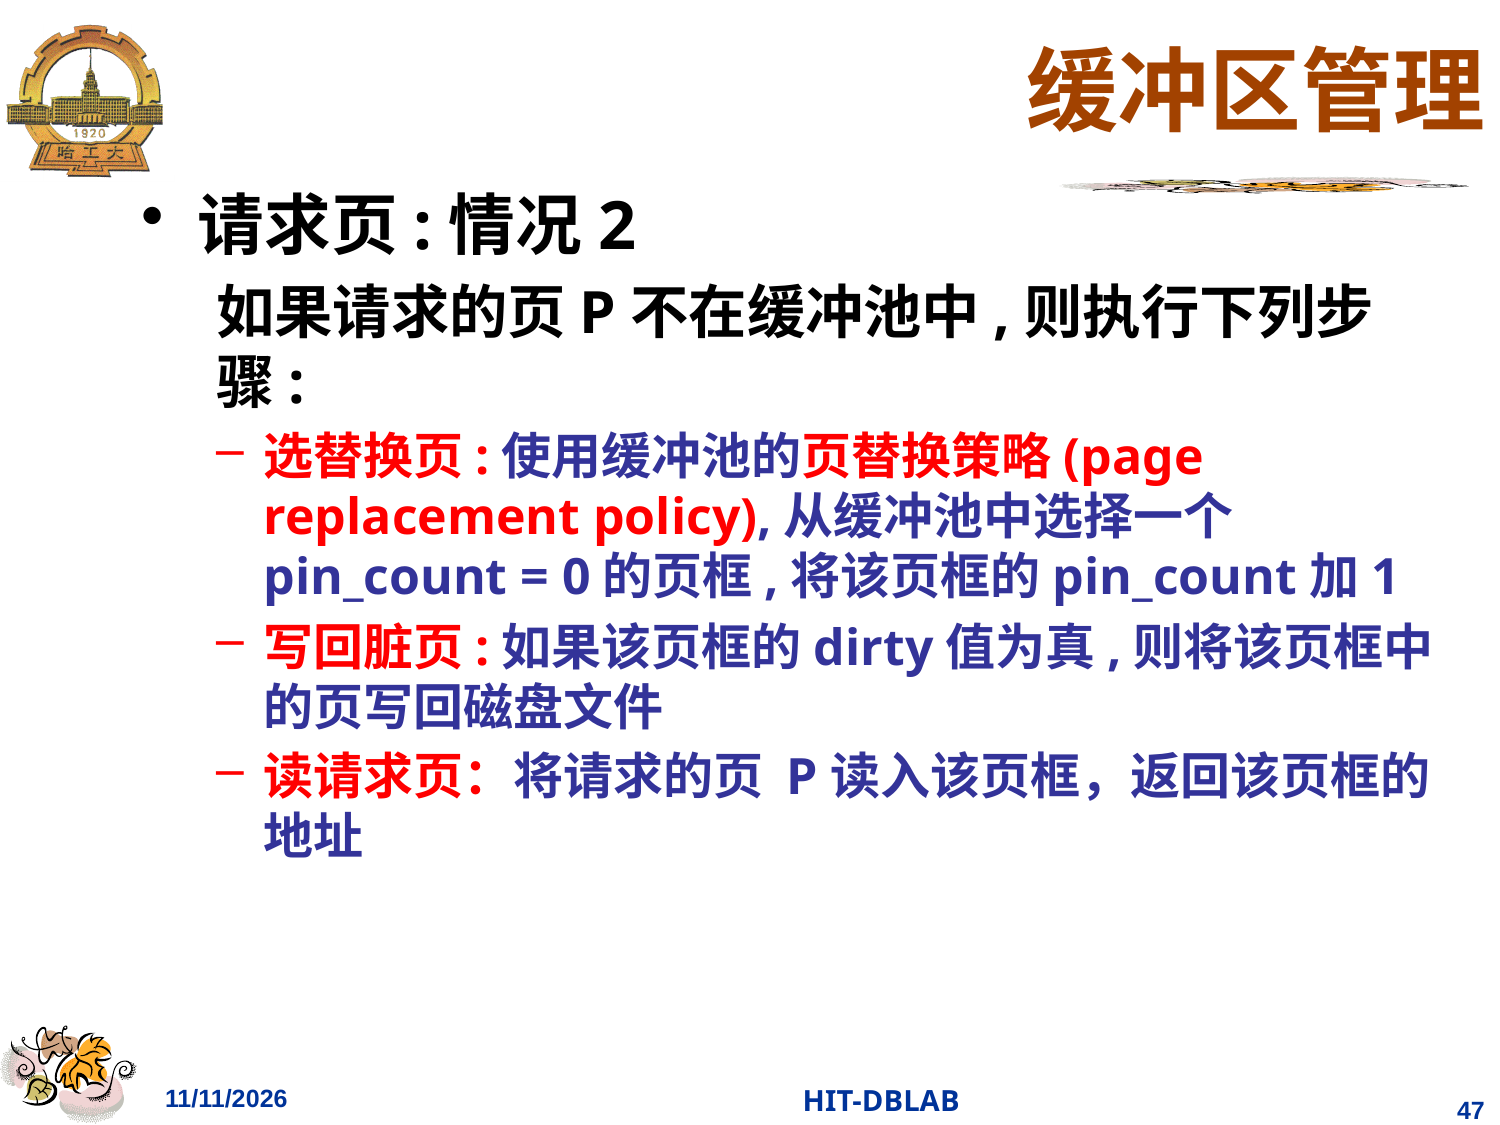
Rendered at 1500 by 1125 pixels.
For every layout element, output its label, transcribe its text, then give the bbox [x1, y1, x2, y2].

footer HIT-DBLAB [524, 1074, 1238, 1125]
title 缓冲区管理 [162, 0, 1500, 176]
slide_number 47 [1437, 1087, 1500, 1125]
picture [0, 24, 162, 182]
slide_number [149, 1074, 413, 1125]
list 请求页:情况2 如果请求的页P不在缓冲池中,则执行下列步骤: 选替换页:使用缓冲池的页替换策略(page replacement policy),从缓冲池中选择一个pin_count = 0的页框,将该页框的pin_count加1 写回脏页:如果该页框的dirty值为真,则将该页框中的页写回磁盘文件 读请求页：将请求的页 P读入该页框，返回该页框的地址 [126, 175, 1477, 919]
